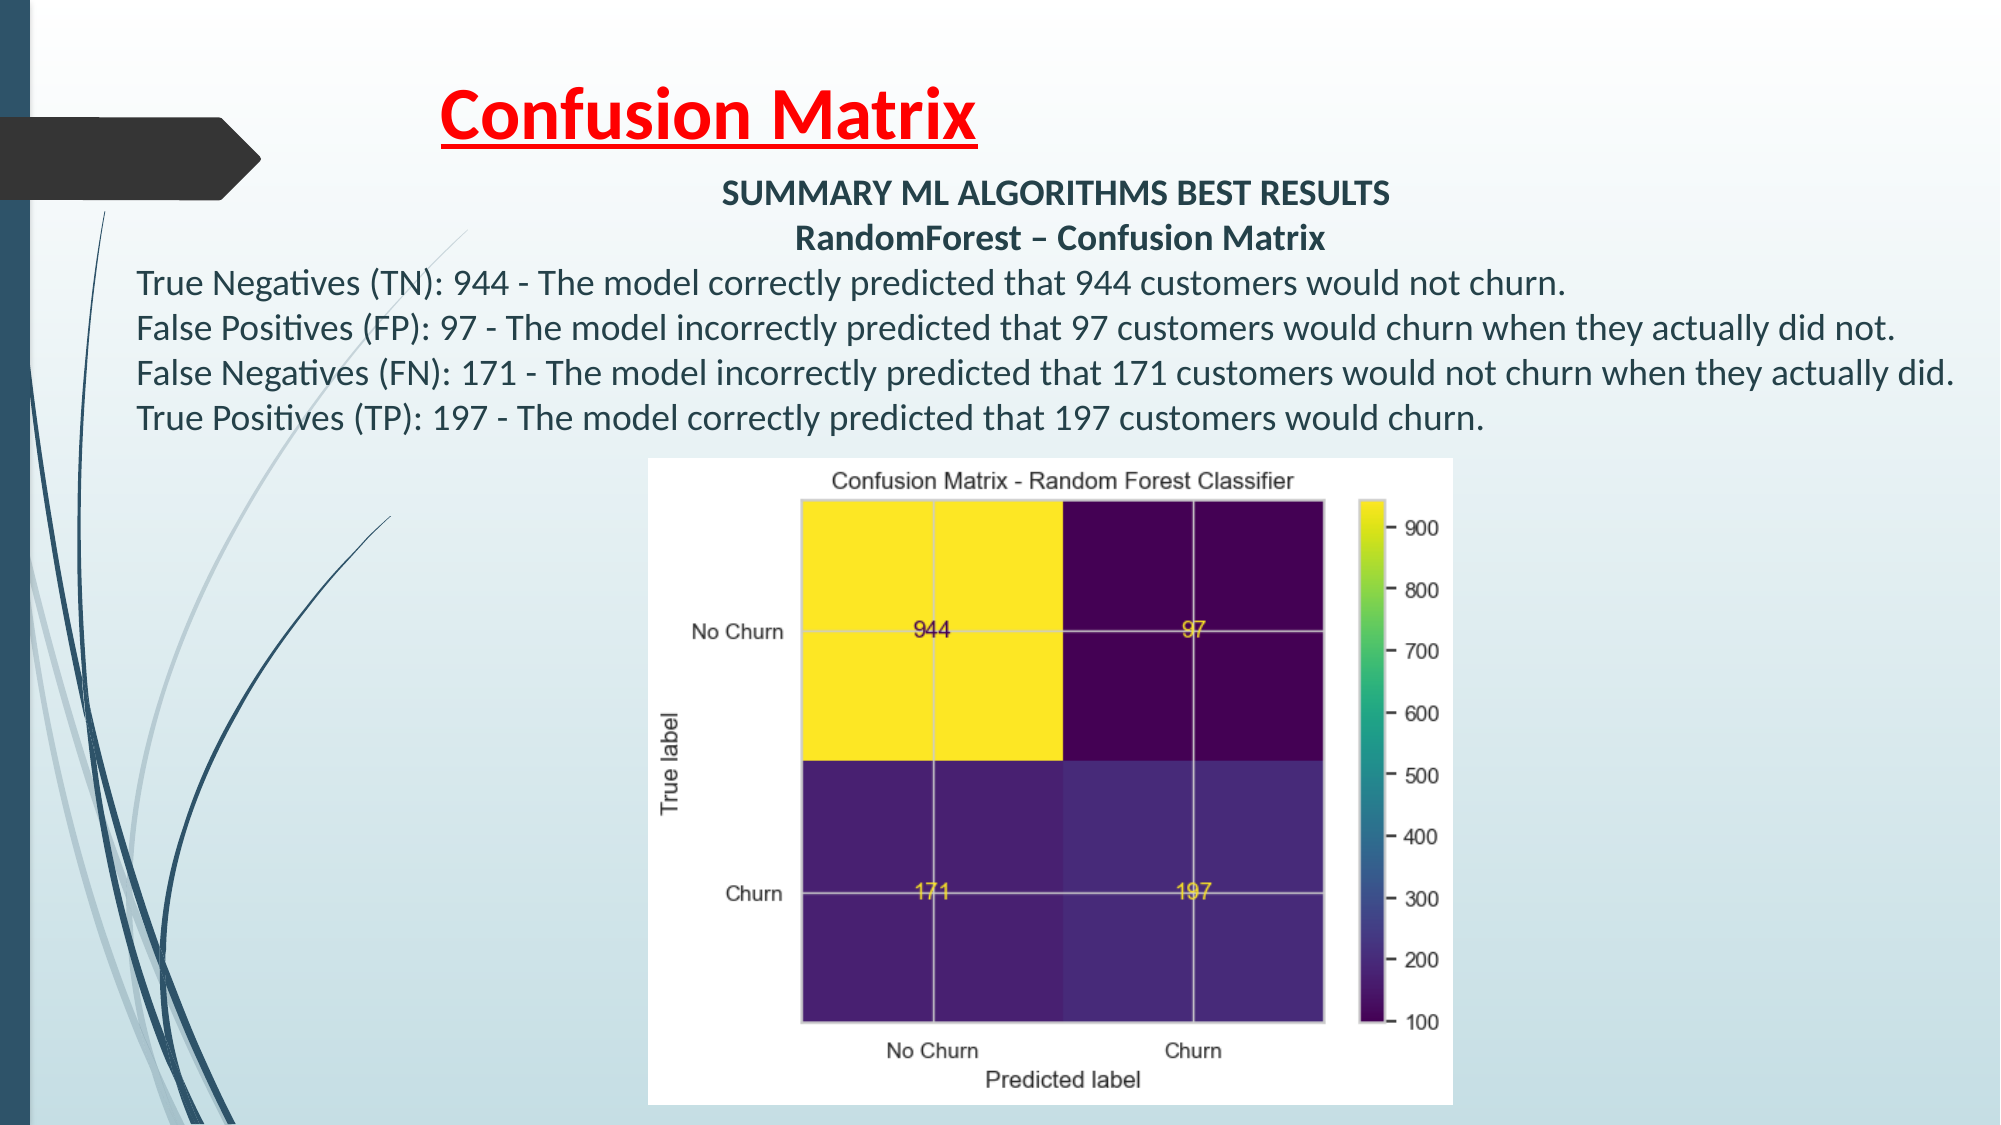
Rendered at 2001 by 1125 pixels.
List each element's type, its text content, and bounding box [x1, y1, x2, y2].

title Confusion Matrix [425, 56, 1888, 160]
picture [647, 458, 1454, 1105]
list SUMMARY ML ALGORITHMS BEST RESULTS RandomForest – Confusion Matrix True Negatives (TN): 944 - The model correctly predicted that 944 customers would not churn. False Positives (FP): 97 - The model incorrectly predicted that 97 customers would churn when they actually did not. False Negatives (FN): 171 - The model incorrectly predicted that 171 customers would not churn when they actually did. True Positives (TP): 197 - The model correctly predicted that 197 customers would churn. [121, 160, 2000, 1083]
